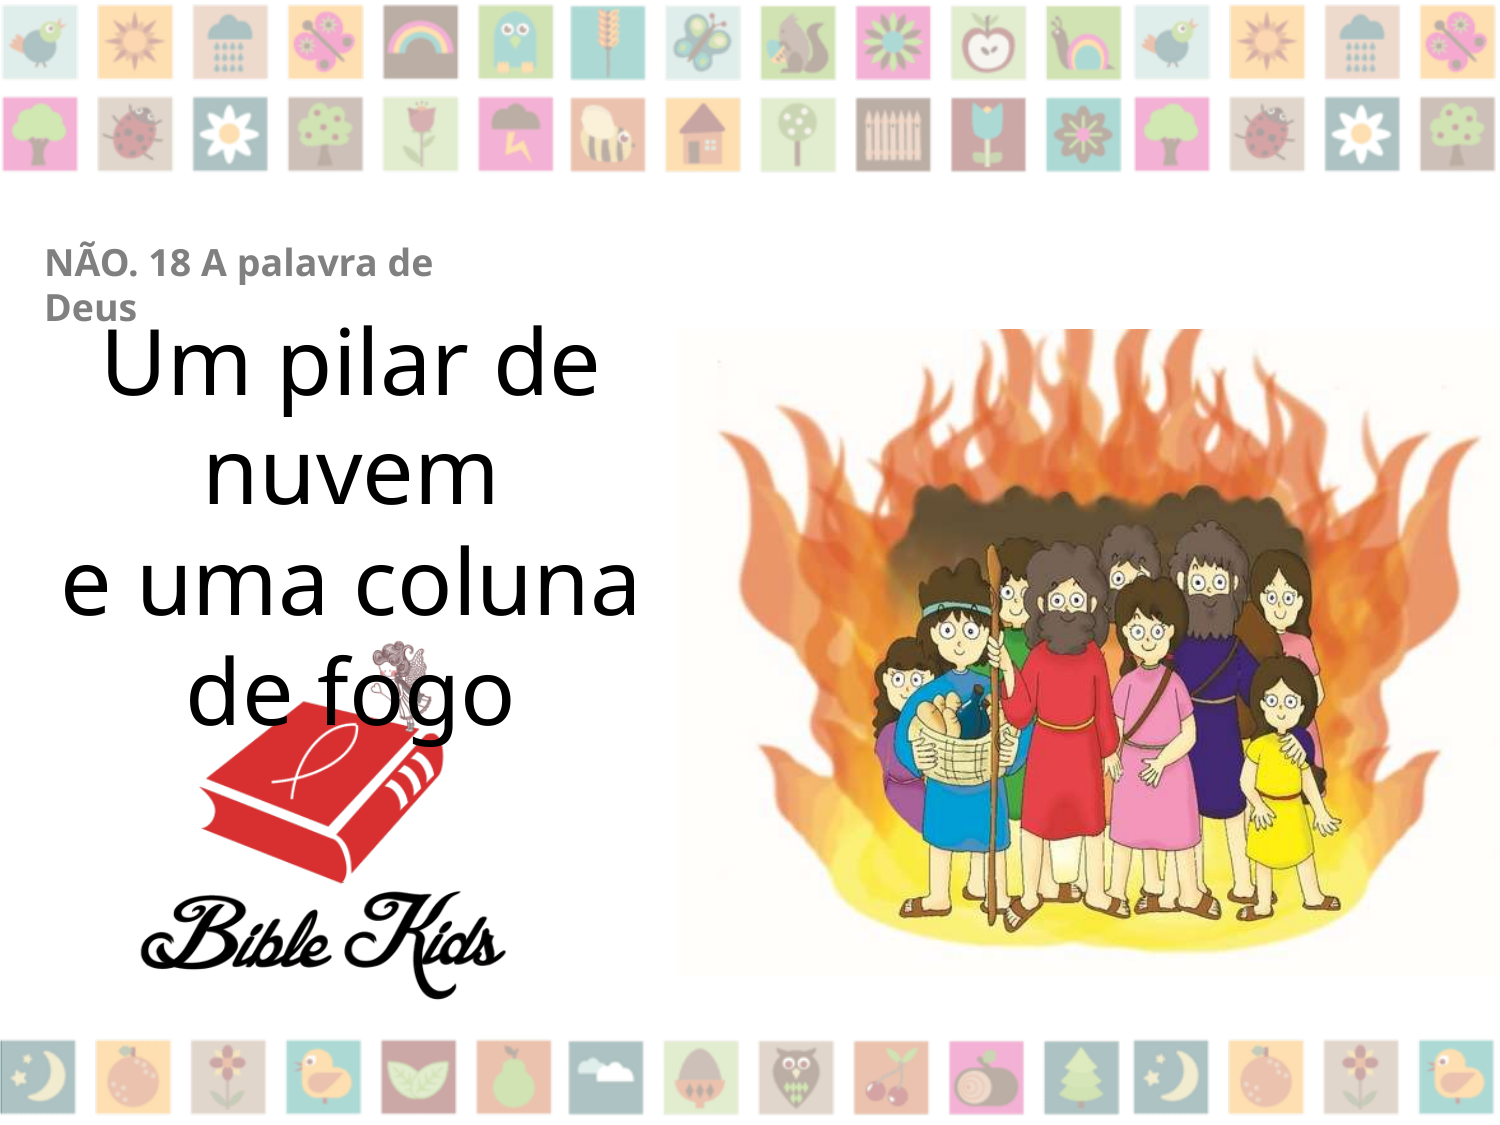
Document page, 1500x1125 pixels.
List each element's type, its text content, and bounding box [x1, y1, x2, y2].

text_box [0, 3, 1500, 181]
picture [677, 329, 1500, 977]
text_box NÃO. 18 A palavra de Deus [29, 231, 526, 296]
picture [114, 603, 544, 1030]
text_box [0, 1028, 1500, 1118]
text_box Um pilar de nuvem e uma coluna de fogo [28, 296, 674, 751]
